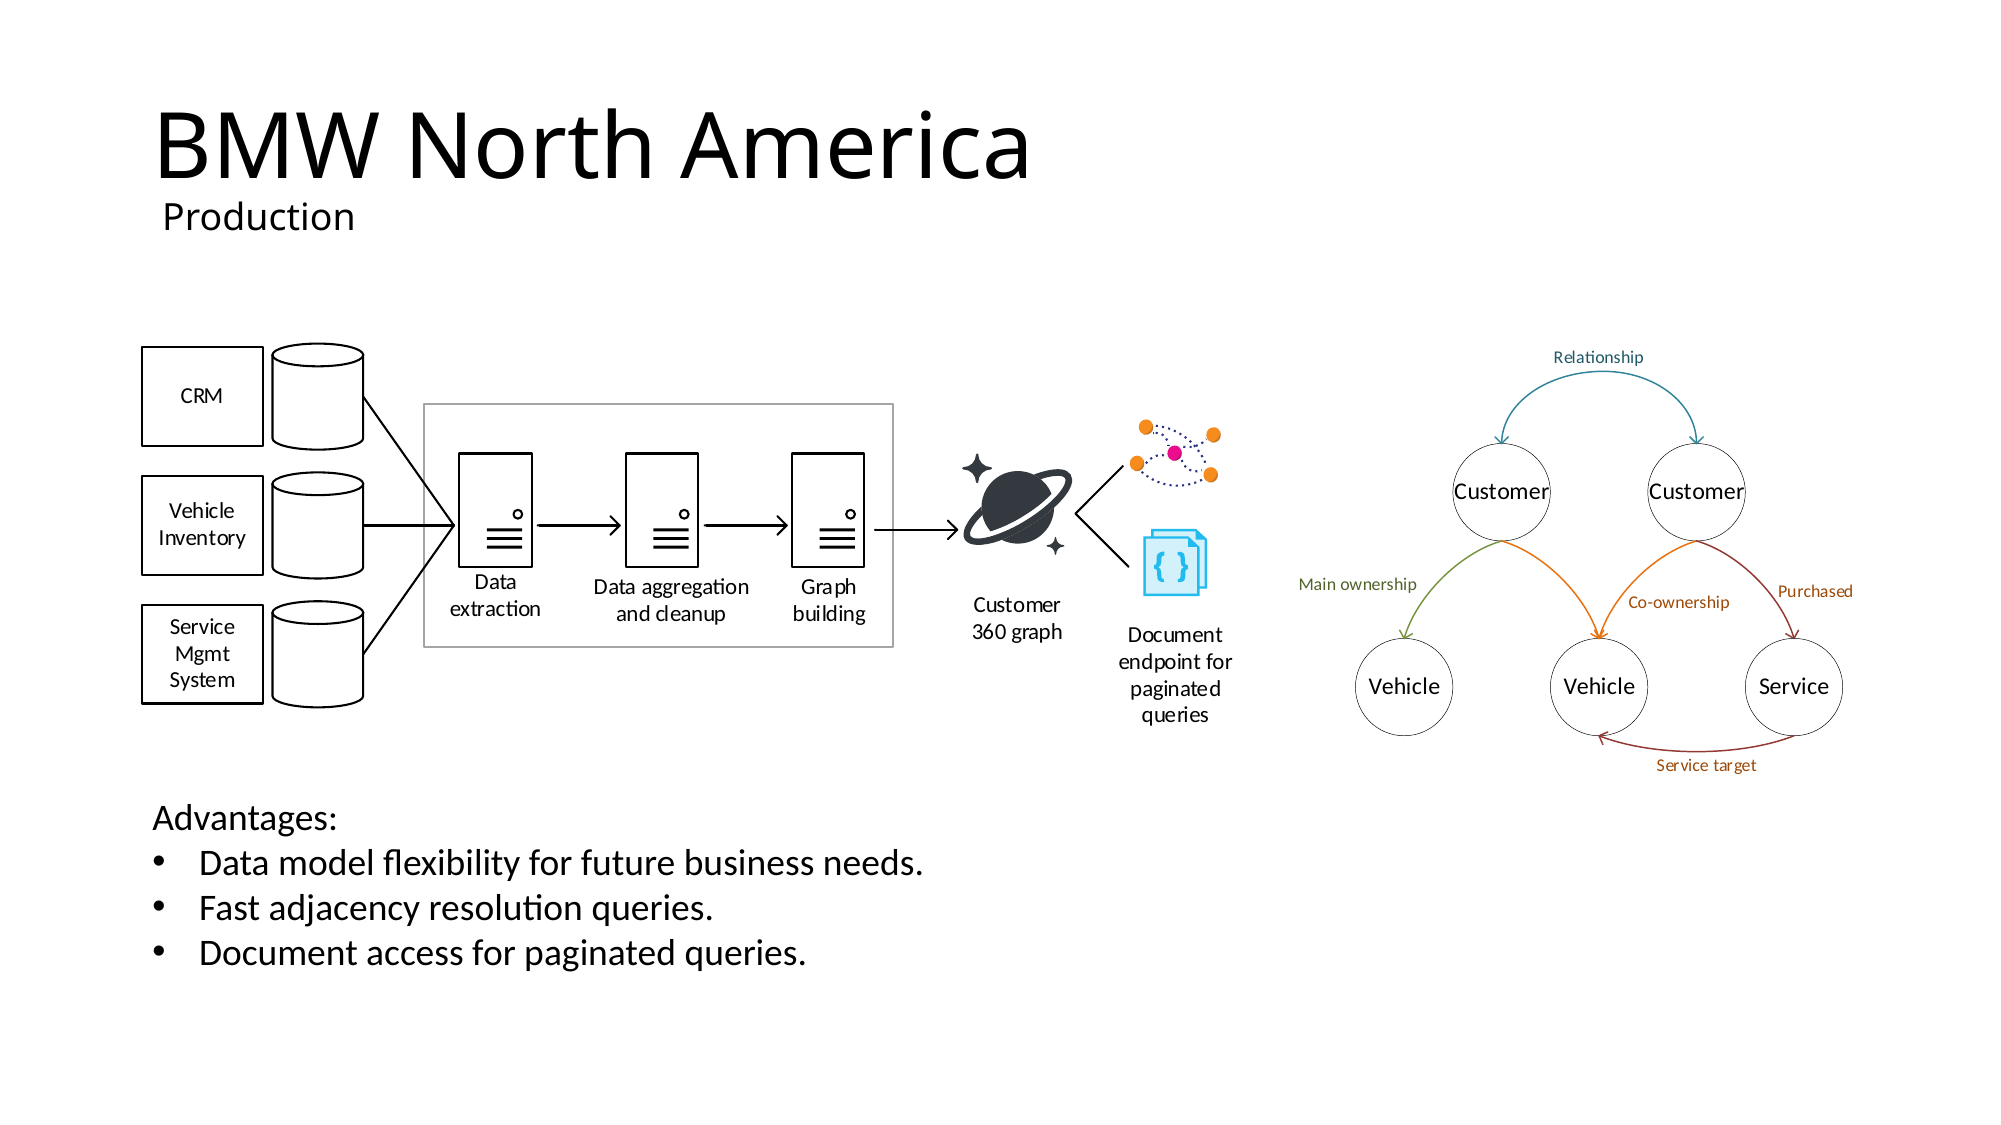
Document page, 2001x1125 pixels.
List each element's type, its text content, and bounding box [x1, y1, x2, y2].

picture [137, 339, 1248, 739]
title BMW North America Production [137, 59, 1863, 278]
picture [1287, 339, 1863, 786]
text_box Advantages: Data model flexibility for future business needs. Fast adjacency resolution queries. Document access for paginated queries. [137, 785, 1000, 1026]
